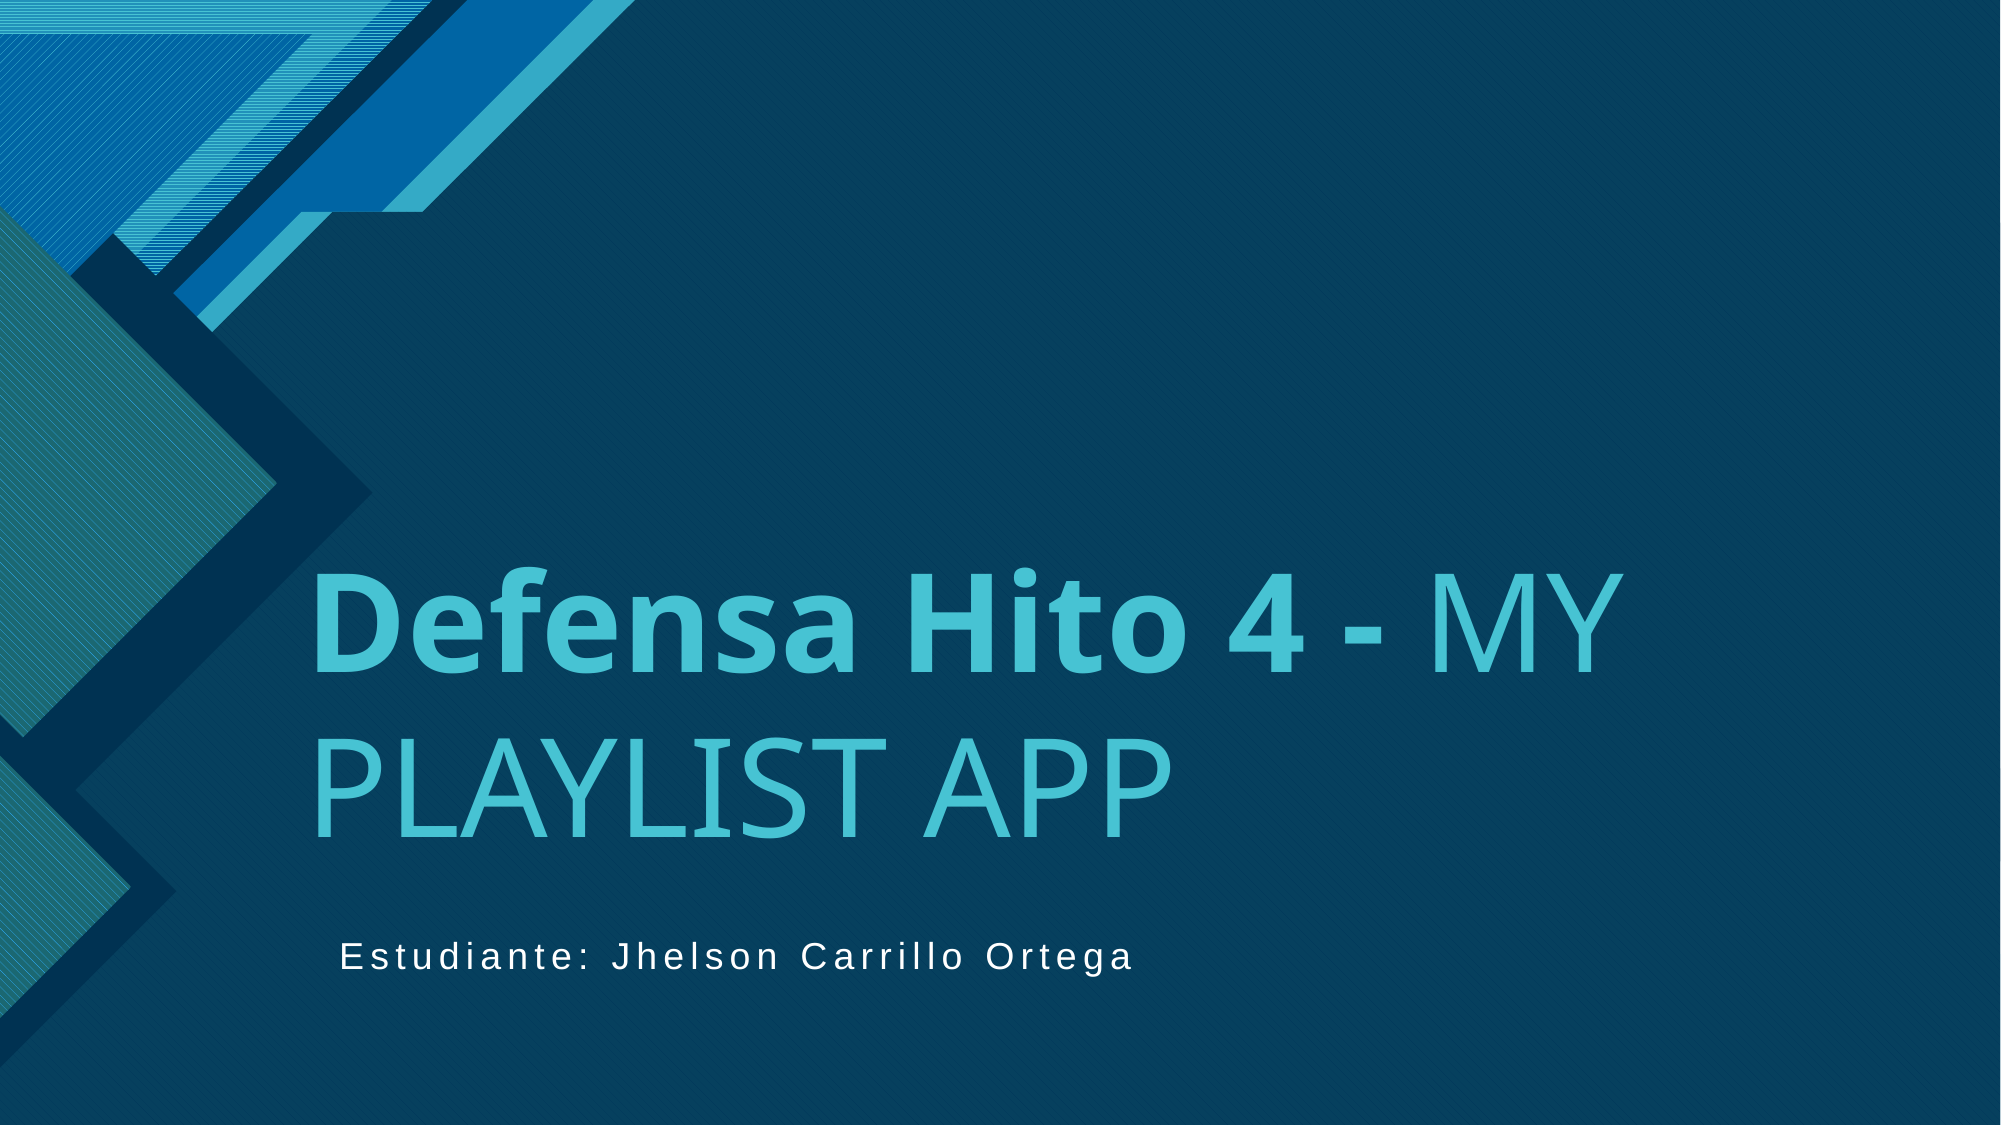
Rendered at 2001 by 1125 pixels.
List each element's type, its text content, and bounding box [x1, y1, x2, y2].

subtitle Estudiante: Jhelson Carrillo Ortega [324, 929, 1486, 1072]
title Defensa Hito 4 - MY PLAYLIST APP [290, 207, 2000, 1038]
